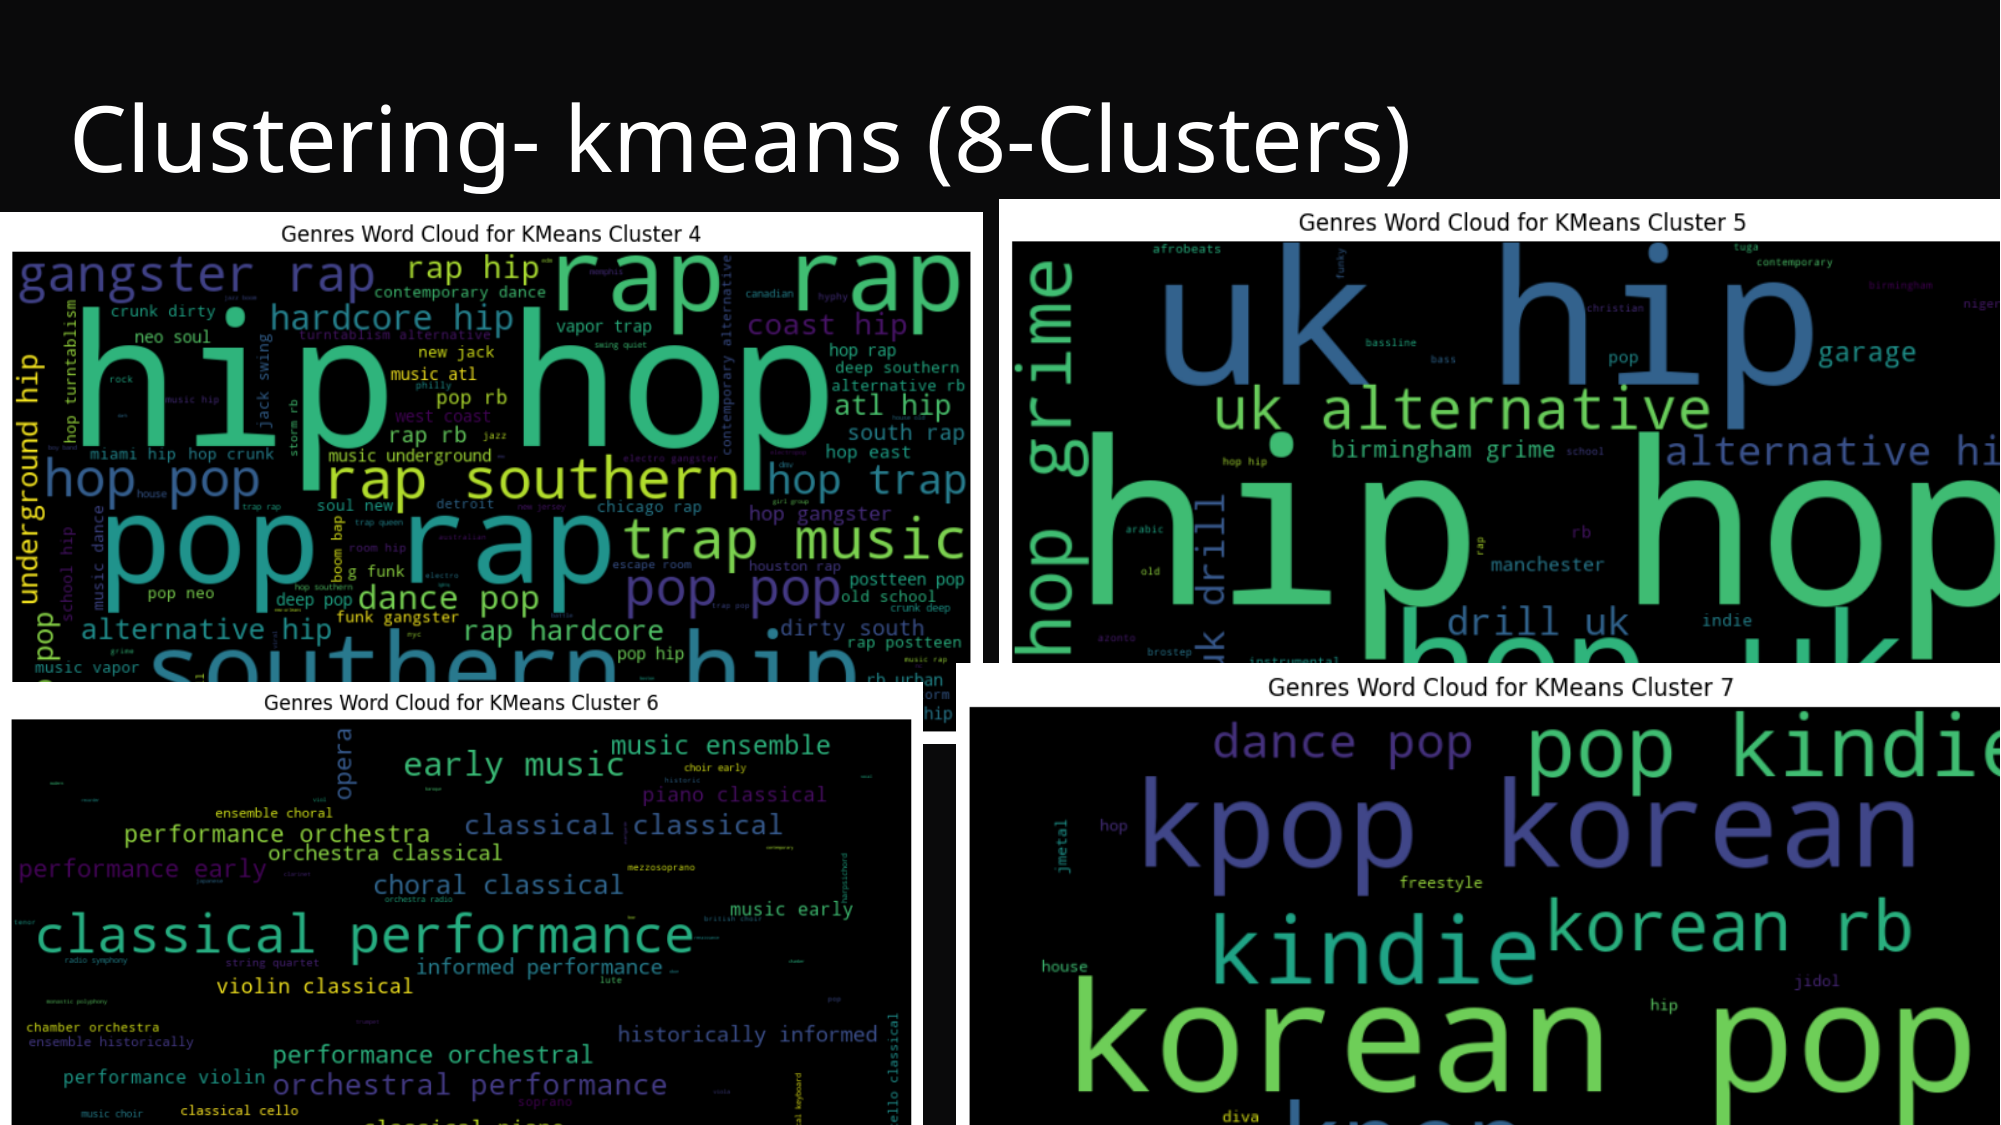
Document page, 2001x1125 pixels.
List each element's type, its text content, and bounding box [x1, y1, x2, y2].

title Clustering- kmeans (8-Clusters) [54, 48, 1945, 238]
picture [0, 199, 2000, 1125]
